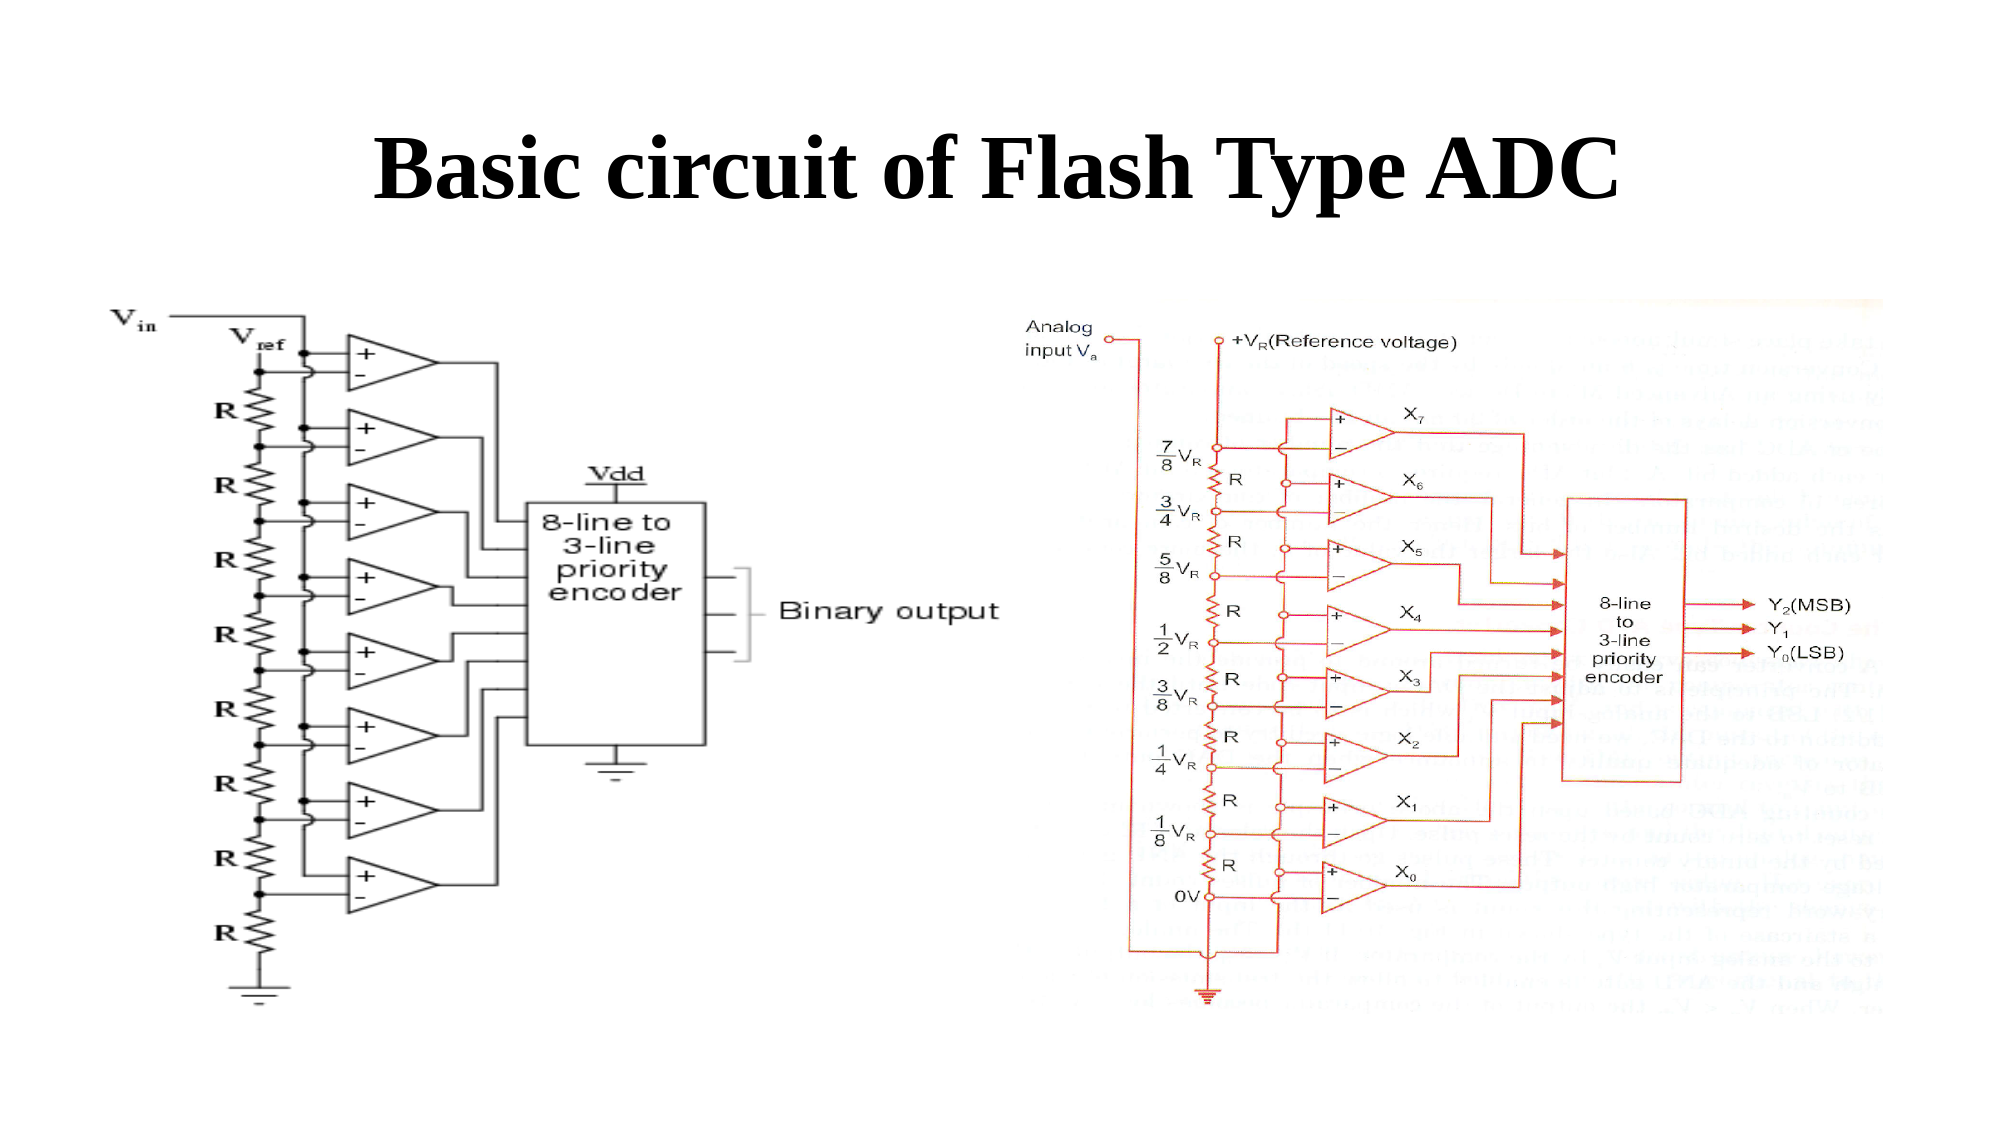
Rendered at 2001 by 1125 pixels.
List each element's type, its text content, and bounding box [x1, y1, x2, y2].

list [95, 299, 1009, 1014]
title Basic circuit of Flash Type ADC [137, 59, 1863, 278]
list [1011, 299, 1884, 1014]
